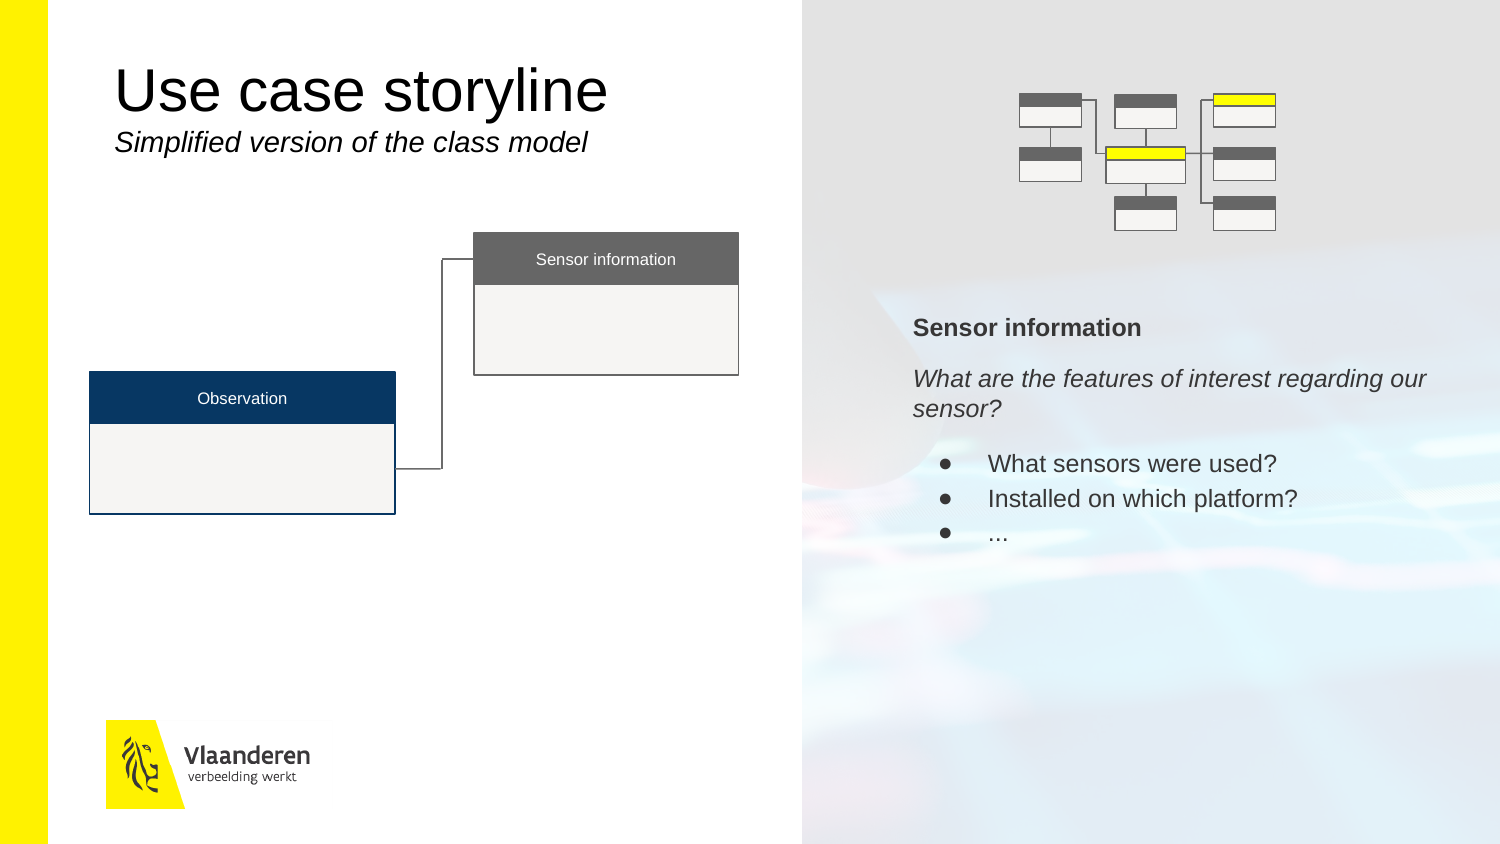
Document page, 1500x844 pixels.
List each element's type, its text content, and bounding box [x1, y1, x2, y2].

text_box Sensor information [473, 233, 739, 285]
text_box Use case storyline Simplified version of the class model [103, 44, 797, 167]
picture [106, 720, 333, 809]
picture [802, 0, 1500, 844]
text_box [473, 285, 739, 376]
text_box [89, 424, 396, 515]
text_box Observation [89, 372, 396, 424]
